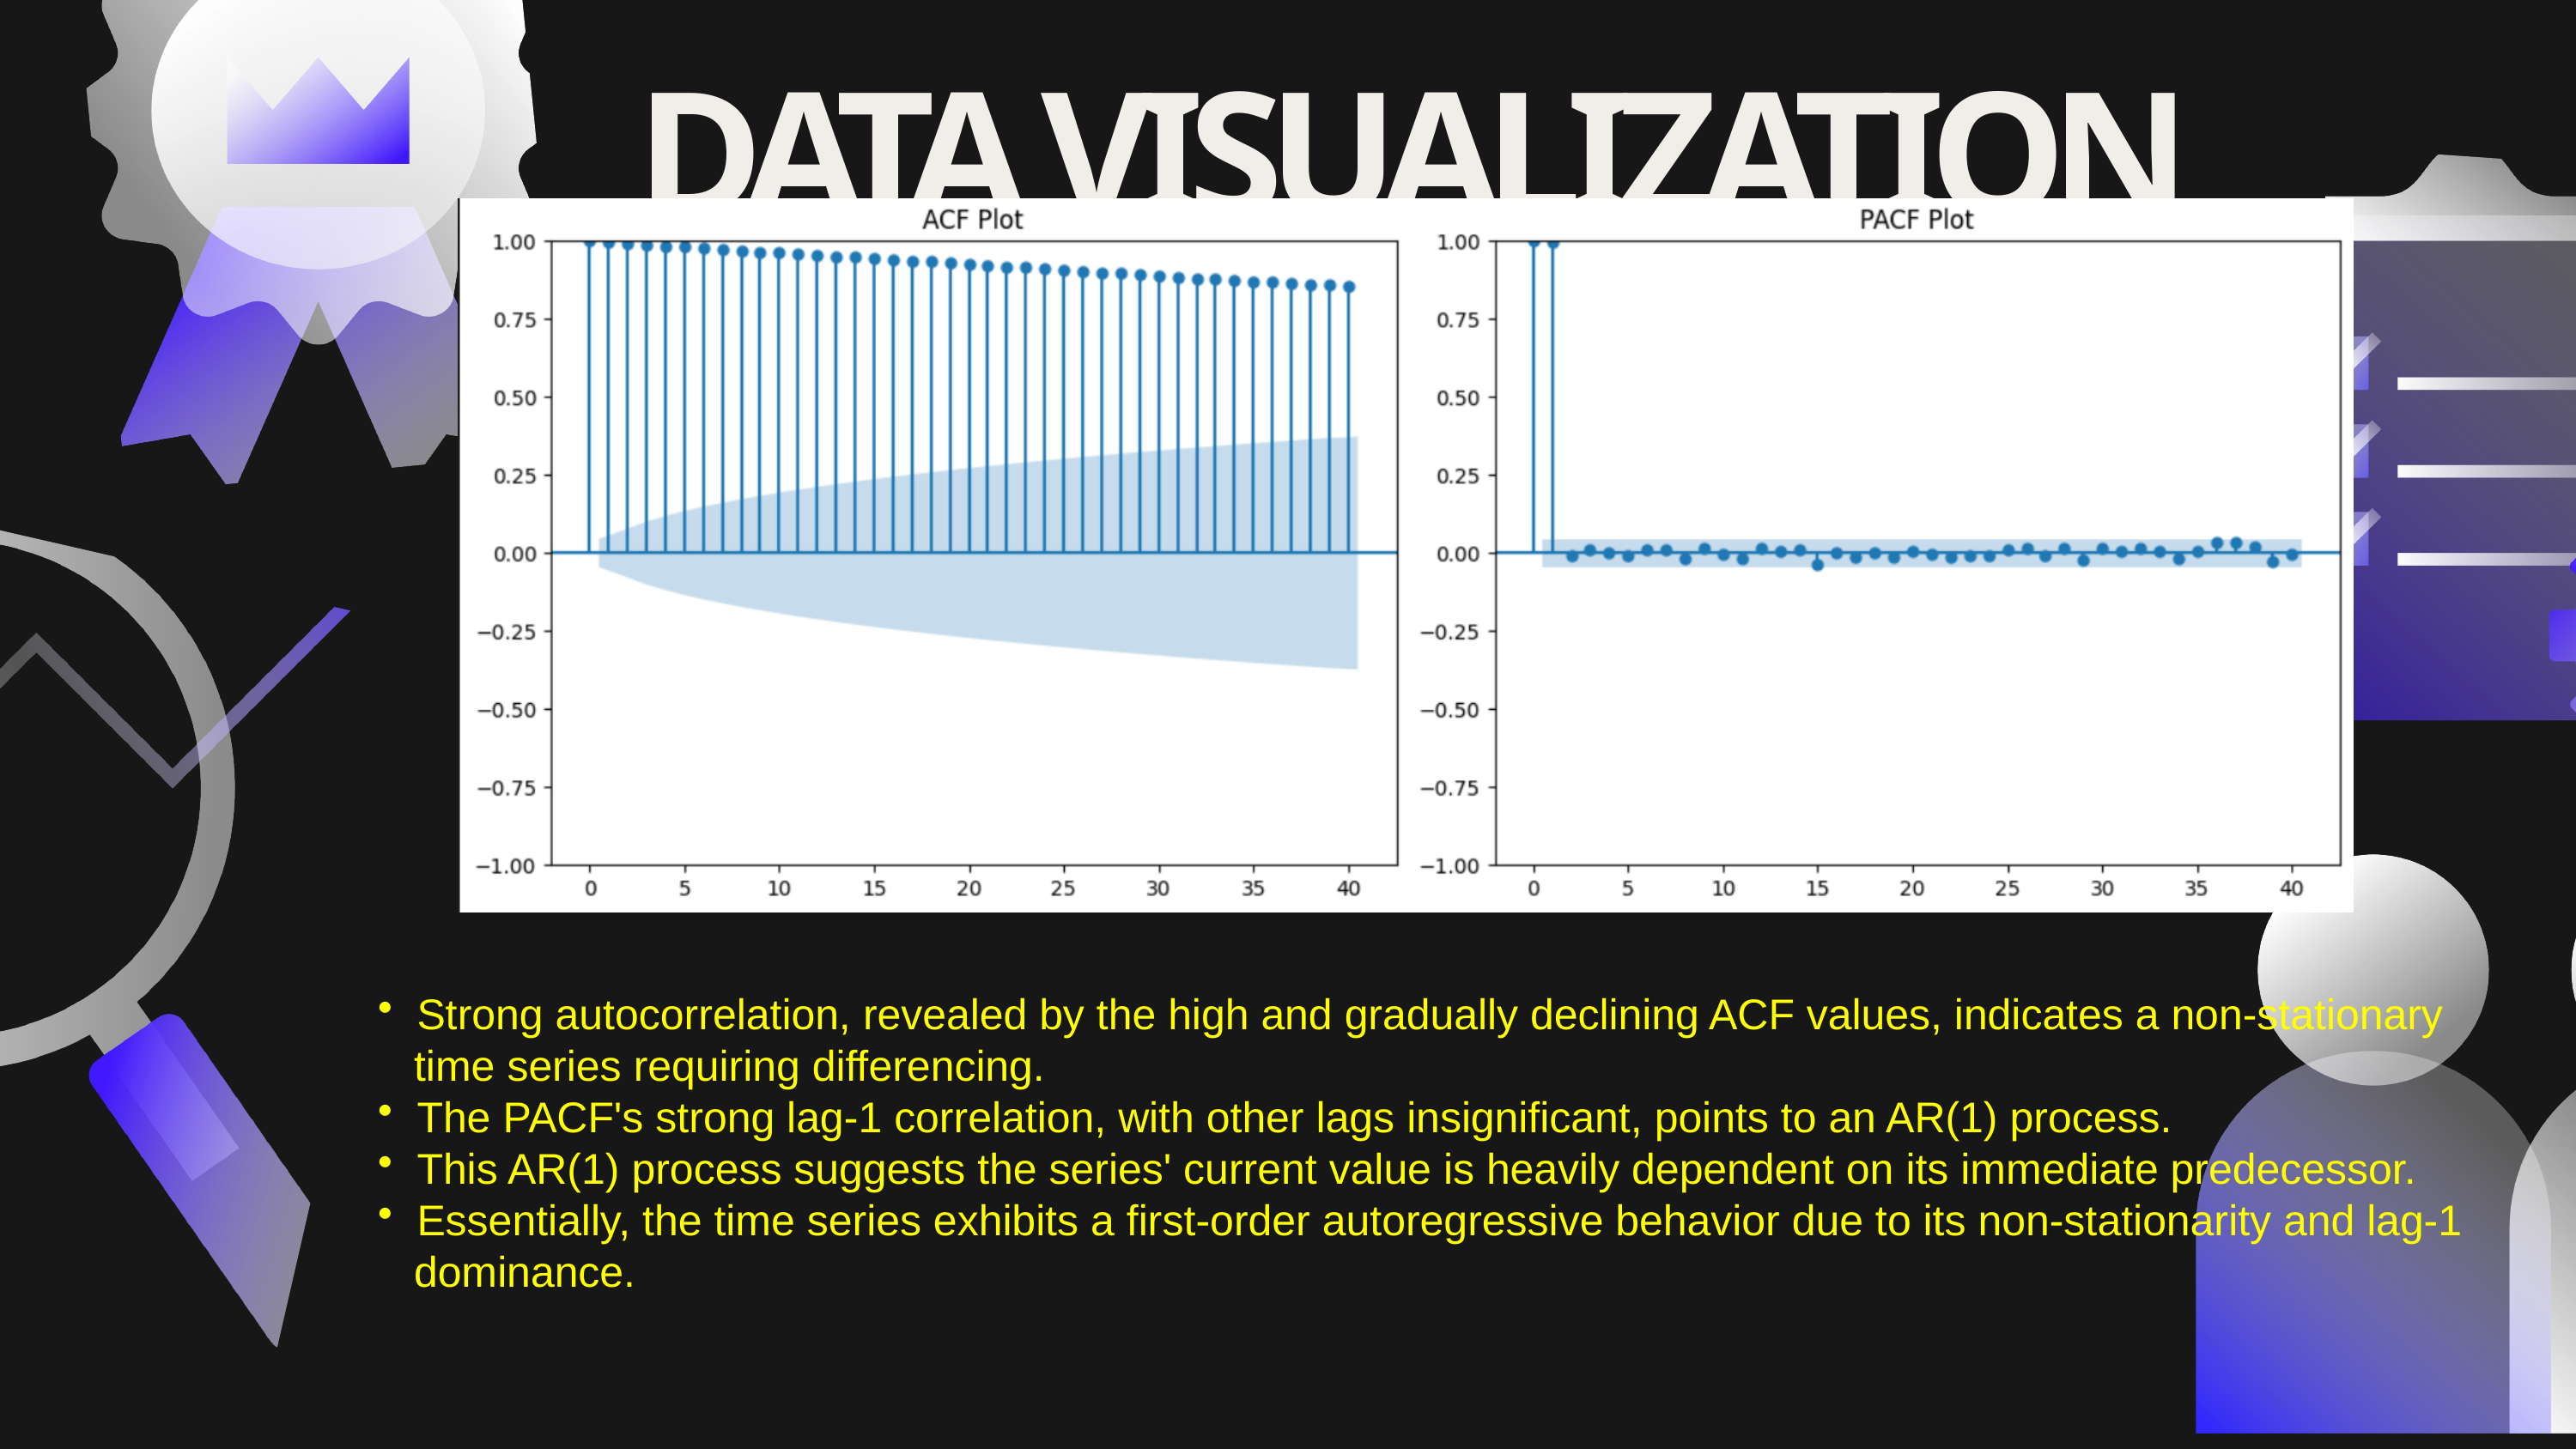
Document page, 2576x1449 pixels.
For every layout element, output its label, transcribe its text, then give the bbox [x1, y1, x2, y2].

text_box [0, 530, 442, 1352]
text_box [2196, 854, 2576, 1434]
text_box Strong autocorrelation, revealed by the high and gradually declining ACF values, indicates a non-stationary time series requiring differencing. The PACF's strong lag-1 correlation, with other lags insignificant, points to an AR(1) process. This AR(1) process suggests the series' current value is heavily dependent on its immediate predecessor. Essentially, the time series exhibits a first-order autoregressive behavior due to its non-stationarity and lag-1 dominance. [365, 979, 2555, 1341]
picture [457, 198, 2354, 912]
text_box [77, 0, 526, 494]
text_box DATA VISUALIZATION [473, 27, 2354, 198]
text_box [2354, 149, 2576, 745]
